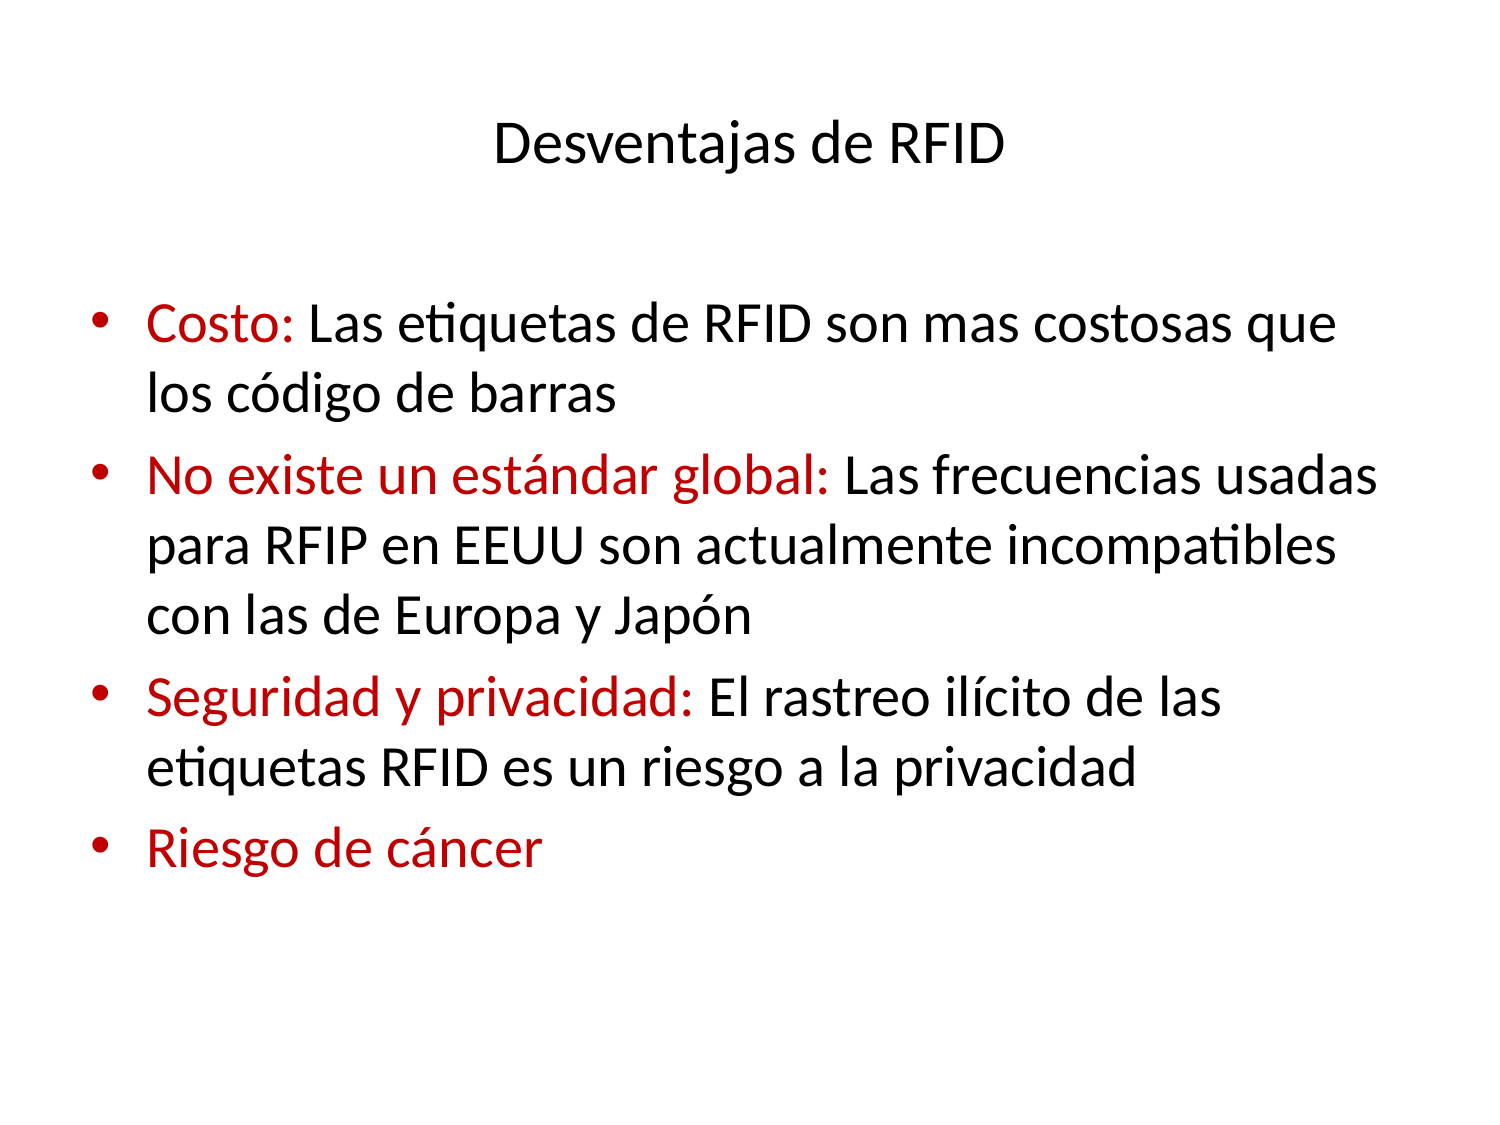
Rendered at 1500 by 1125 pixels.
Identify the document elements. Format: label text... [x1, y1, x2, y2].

list Costo: Las etiquetas de RFID son mas costosas que los código de barras No existe un estándar global: Las frecuencias usadas para RFIP en EEUU son actualmente incompatibles con las de Europa y Japón Seguridad y privacidad: El rastreo ilícito de las etiquetas RFID es un riesgo a la privacidad Riesgo de cáncer [75, 277, 1425, 1020]
title Desventajas de RFID [75, 45, 1425, 233]
